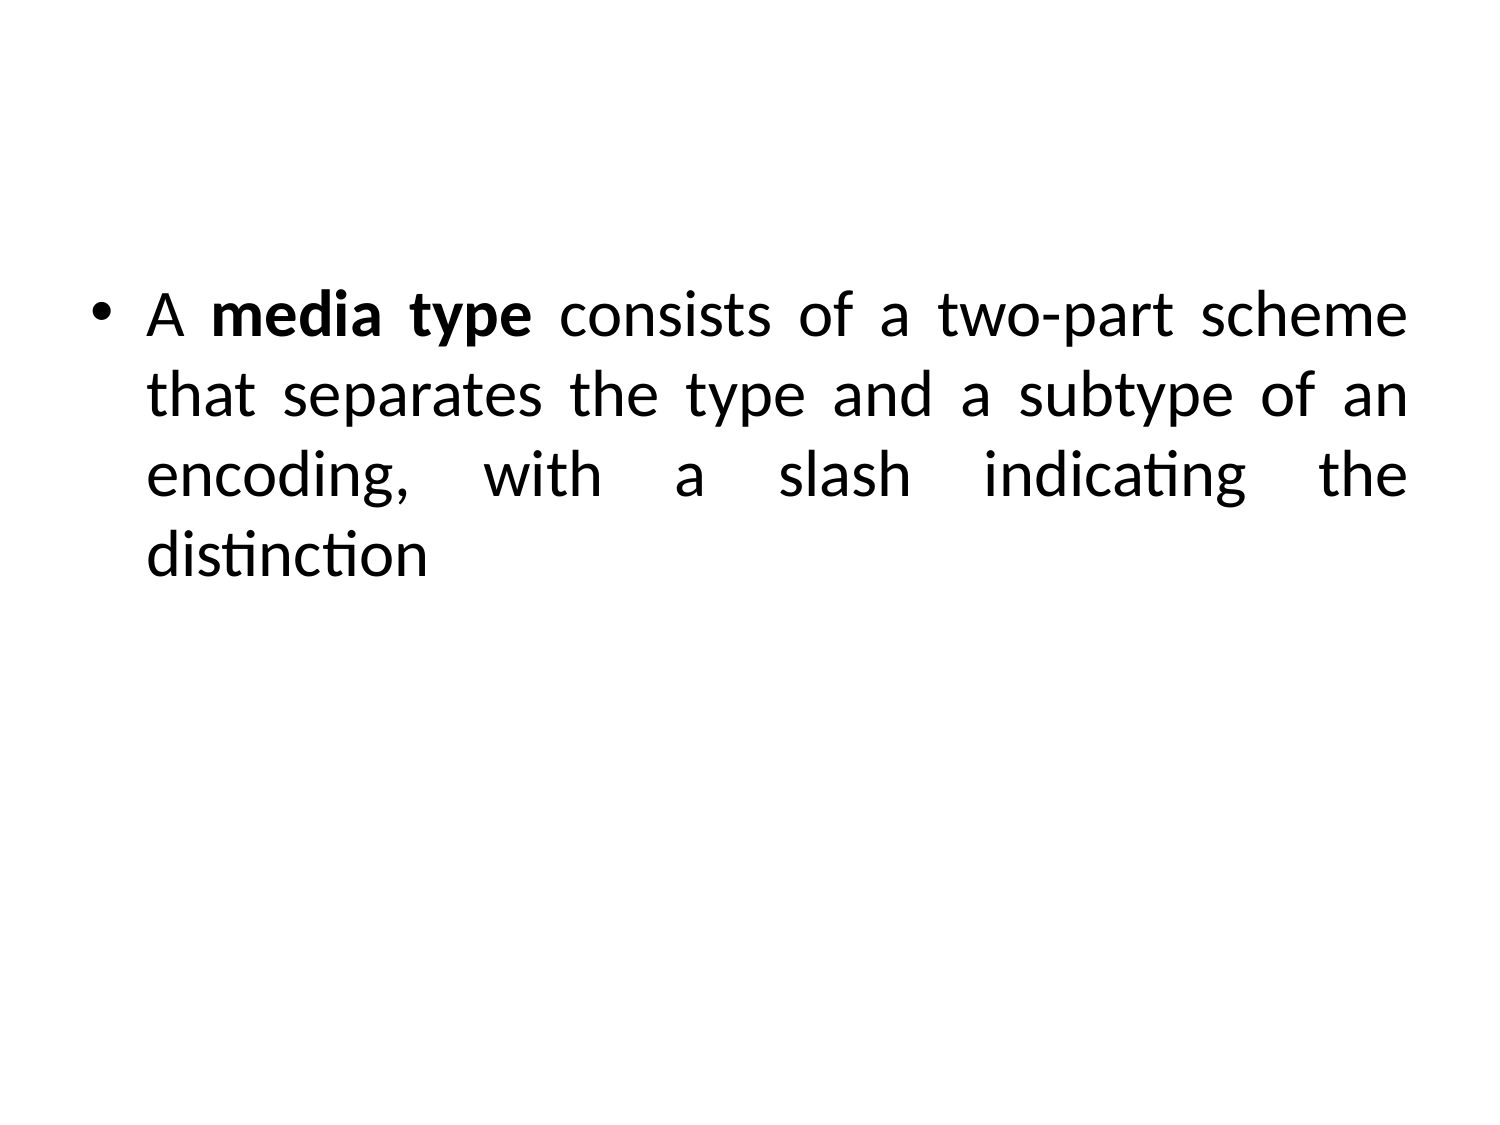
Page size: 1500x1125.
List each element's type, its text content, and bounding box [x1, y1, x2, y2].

list A media type consists of a two-part scheme that separates the type and a subtype of an encoding, with a slash indicating the distinction [75, 262, 1425, 1005]
